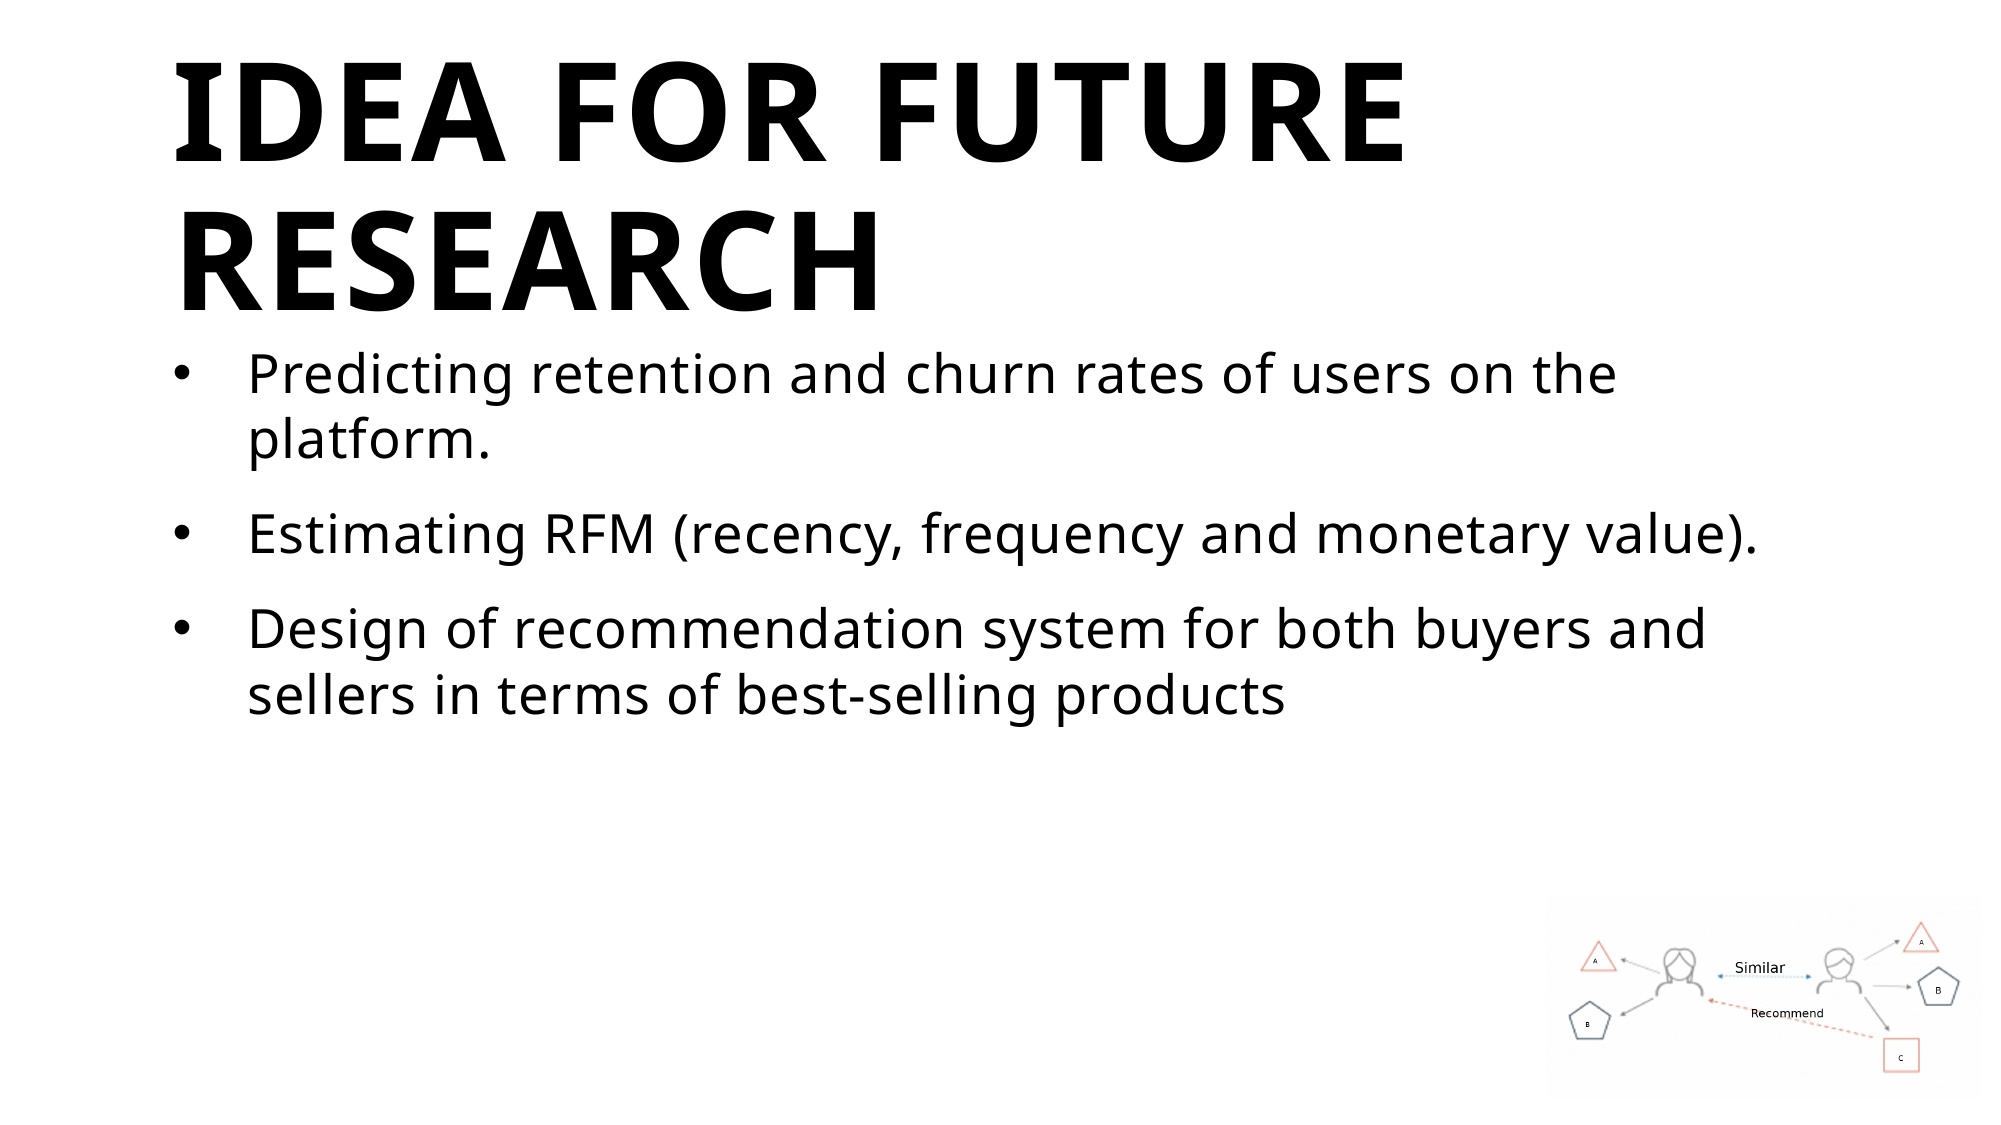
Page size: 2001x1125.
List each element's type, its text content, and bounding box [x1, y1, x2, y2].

list Predicting retention and churn rates of users on the platform. Estimating RFM (recency, frequency and monetary value). Design of recommendation system for both buyers and sellers in terms of best-selling products [157, 331, 1842, 1014]
picture [1546, 896, 1982, 1099]
title IDEA FOR FUTURE RESEARCH [157, 52, 1842, 331]
